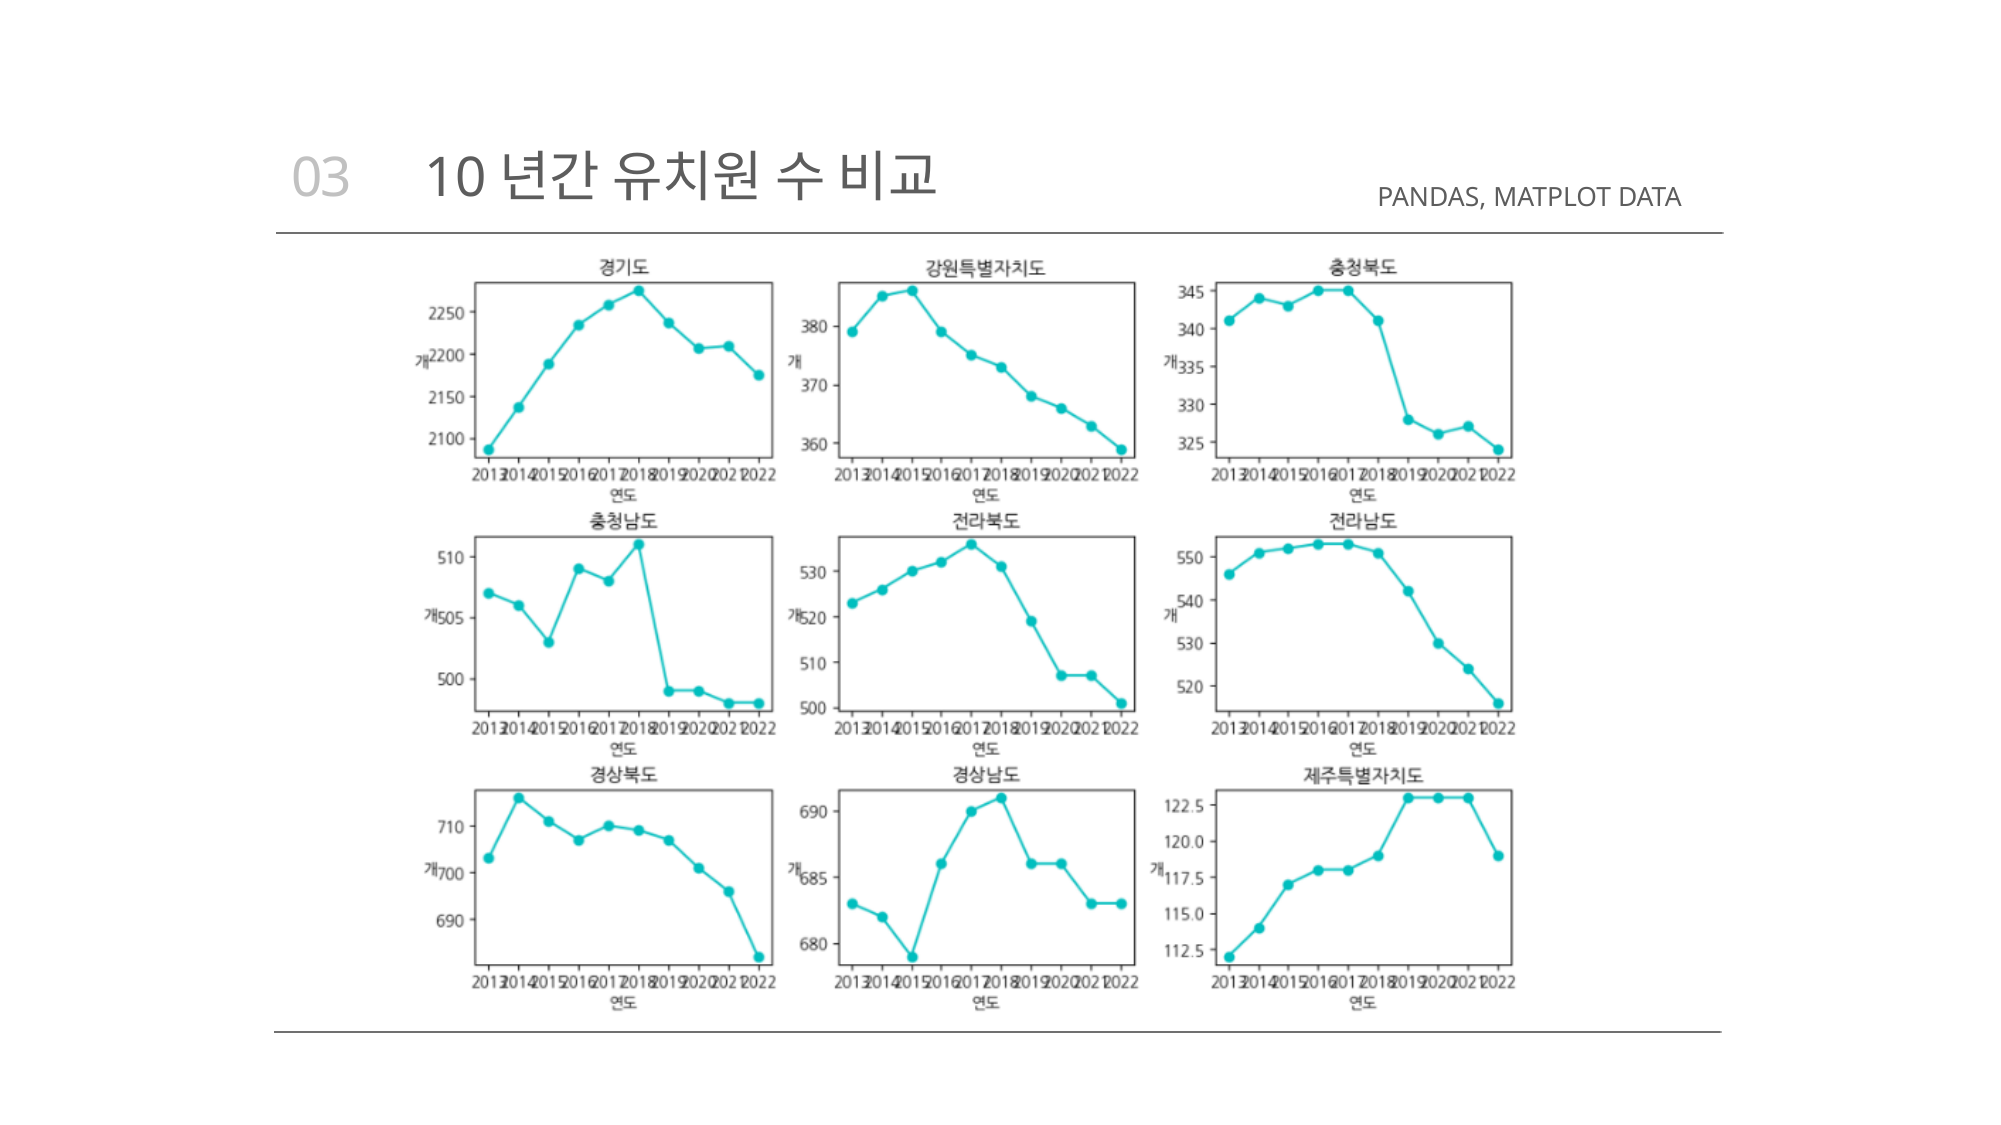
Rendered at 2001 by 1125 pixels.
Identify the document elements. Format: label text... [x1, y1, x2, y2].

text_box 10년간 유치원 수 비교 [423, 134, 1360, 215]
text_box PANDAS, MATPLOT DATA [1038, 172, 1697, 220]
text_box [409, 255, 1523, 1014]
text_box 03 [276, 133, 423, 215]
